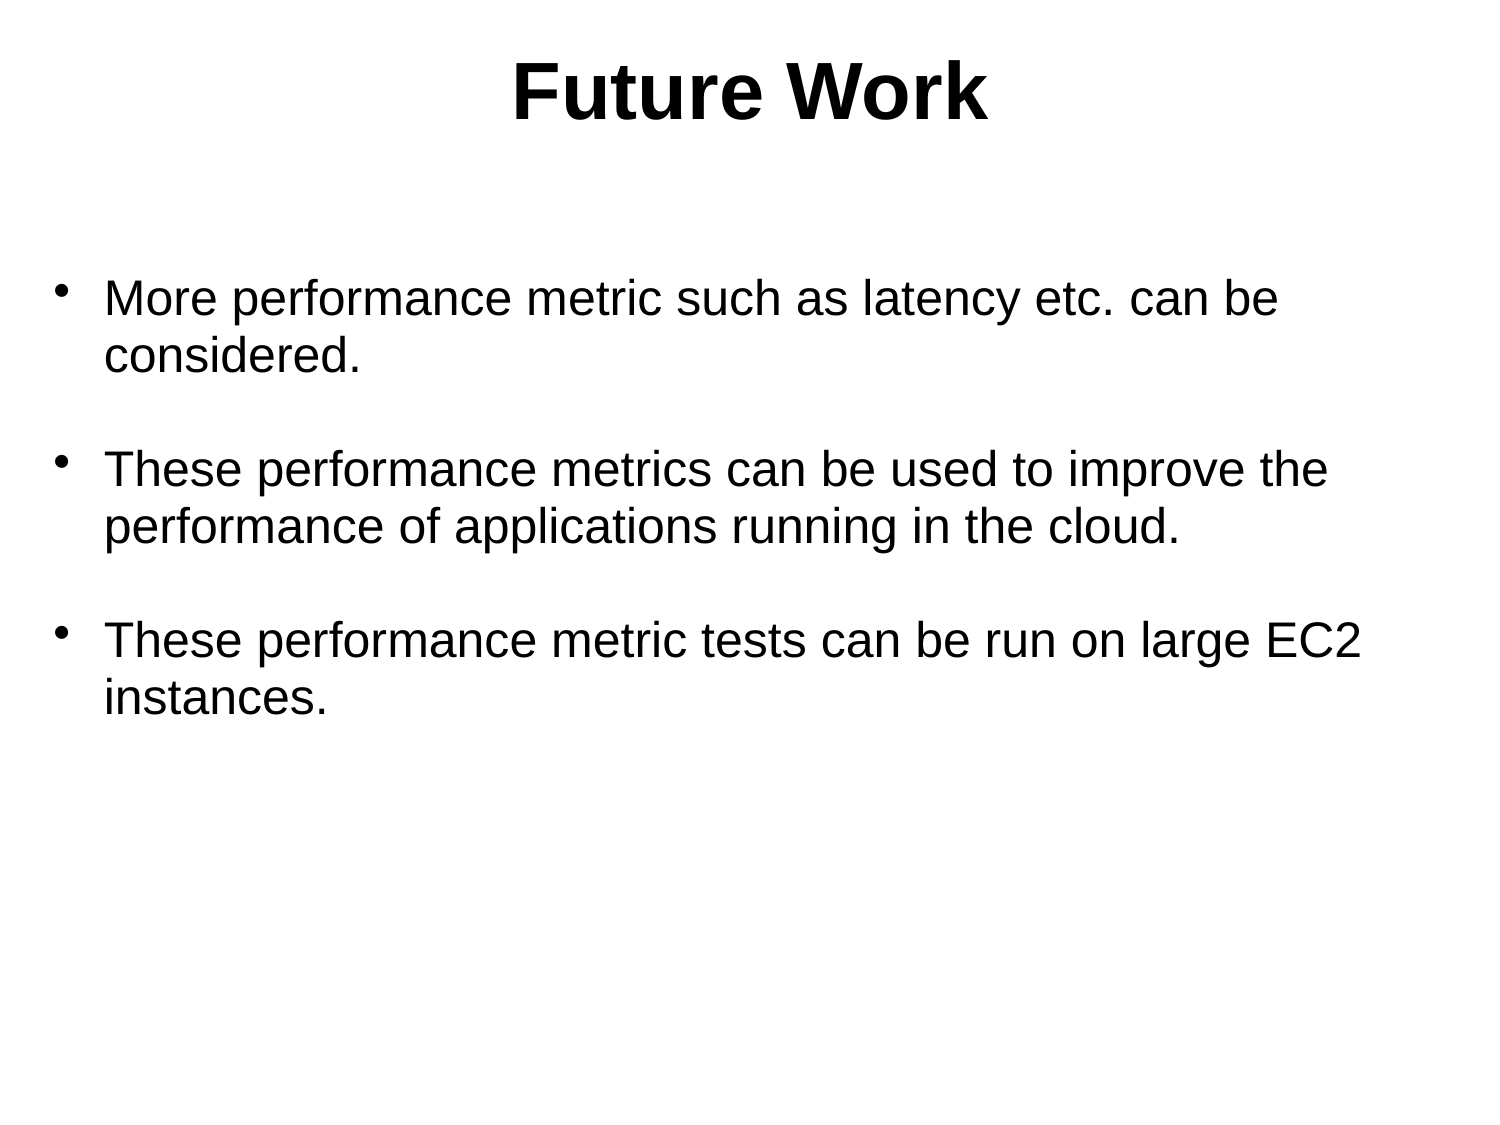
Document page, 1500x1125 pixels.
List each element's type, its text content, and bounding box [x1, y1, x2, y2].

list More performance metric such as latency etc. can be considered. These performance metrics can be used to improve the performance of applications running in the cloud. These performance metric tests can be run on large EC2 instances. [36, 269, 1464, 1081]
title Future Work [36, 44, 1464, 181]
